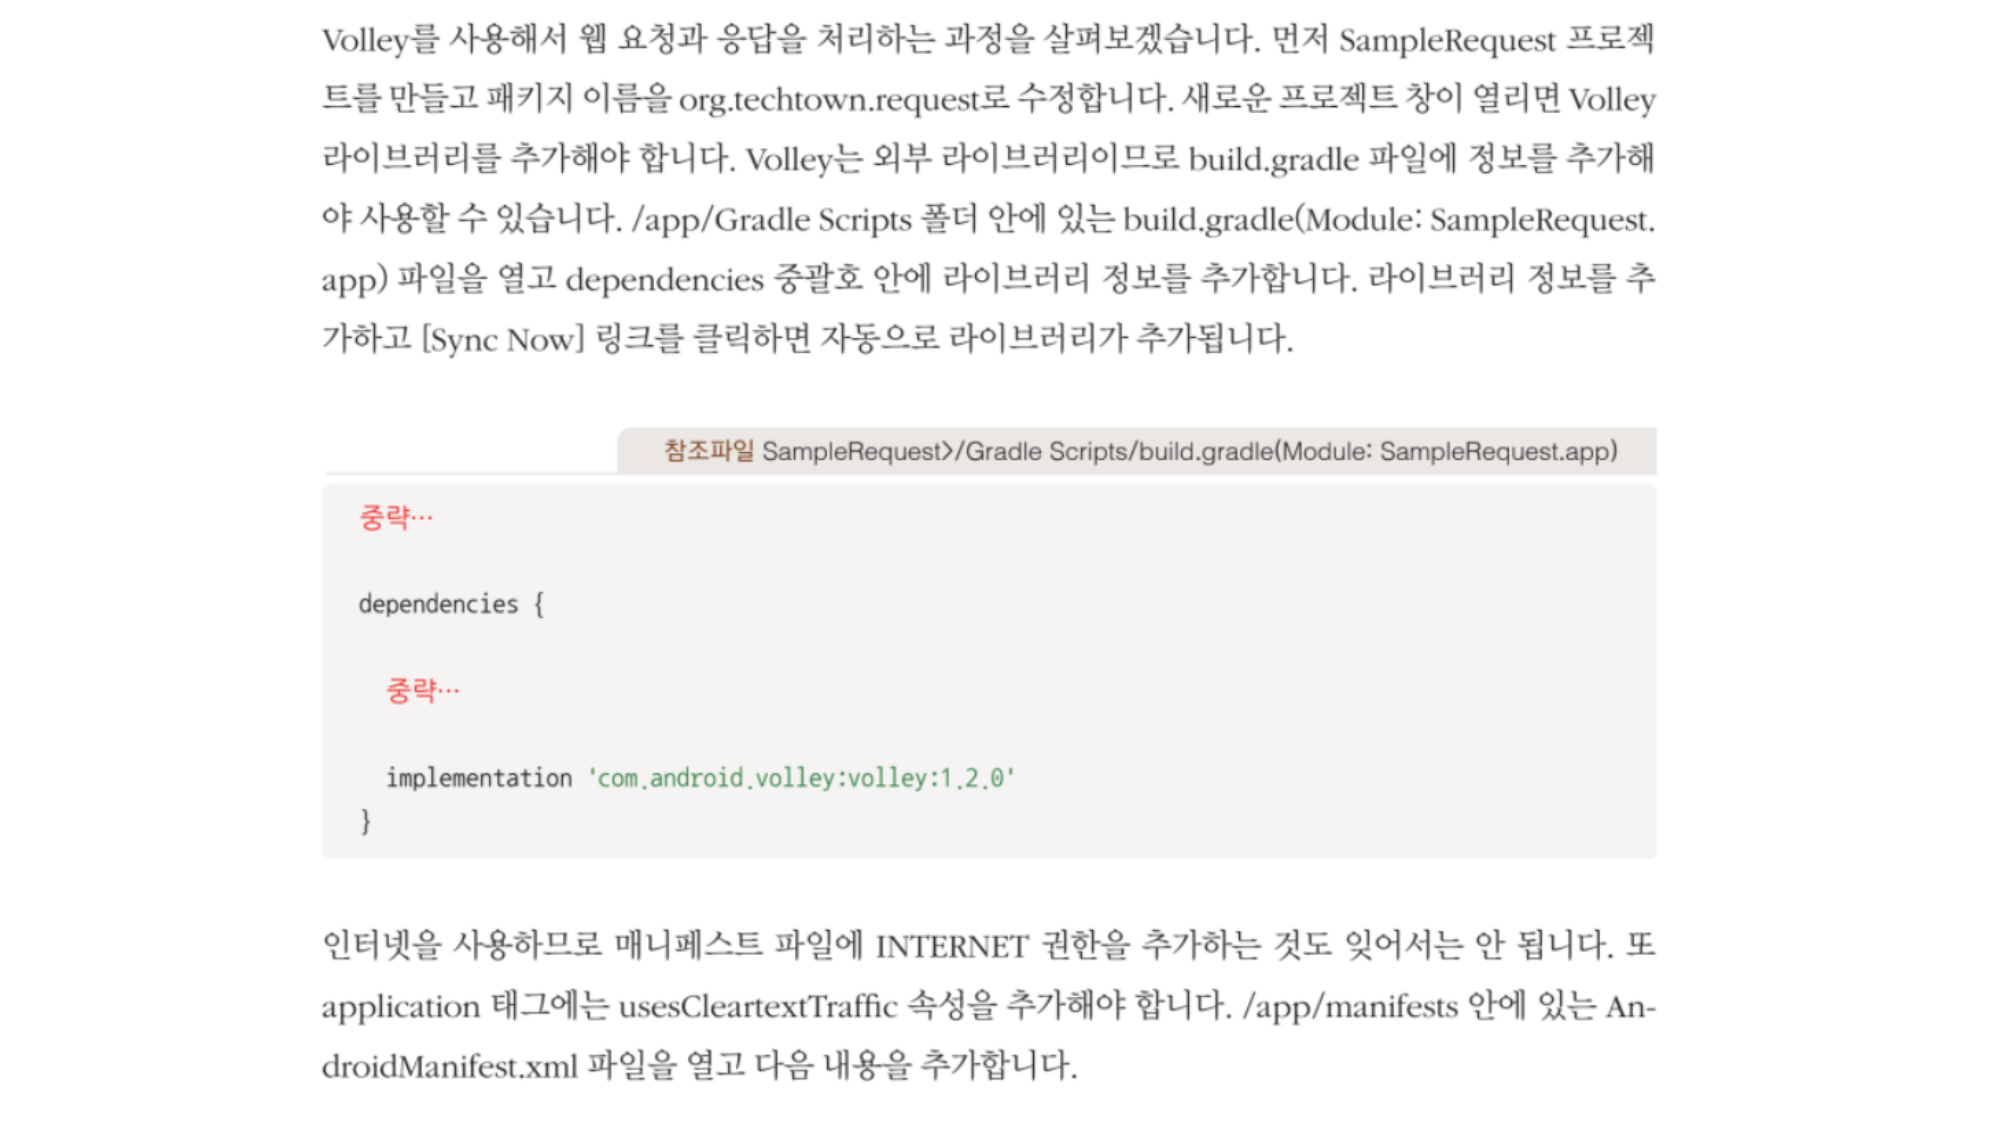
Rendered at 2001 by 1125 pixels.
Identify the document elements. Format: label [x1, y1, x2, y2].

picture [308, 0, 1692, 1125]
